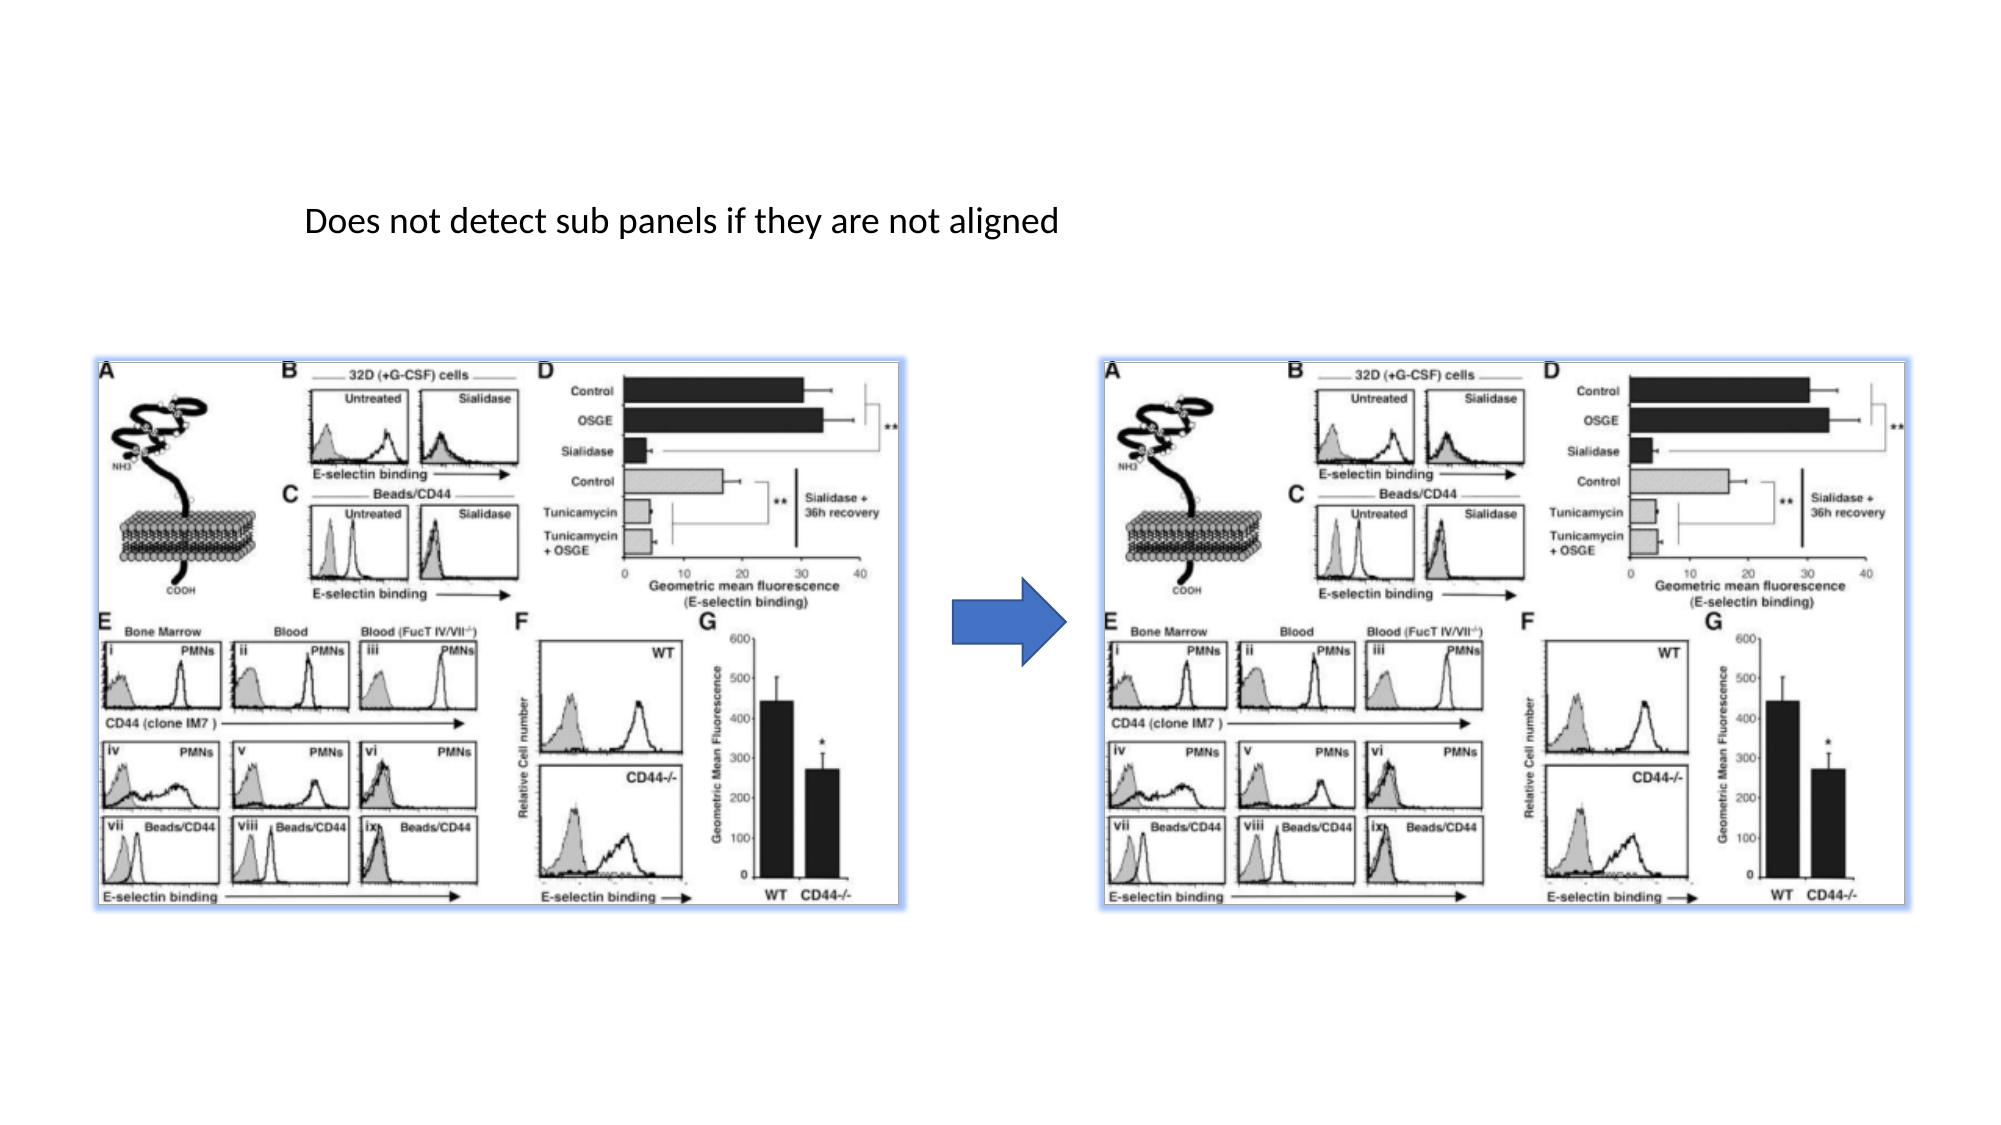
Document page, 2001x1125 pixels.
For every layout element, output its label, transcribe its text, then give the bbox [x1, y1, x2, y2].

text_box Does not detect sub panels if they are not aligned [289, 188, 1076, 249]
picture [1104, 361, 1905, 905]
picture [98, 361, 899, 905]
text_box [951, 576, 1068, 668]
